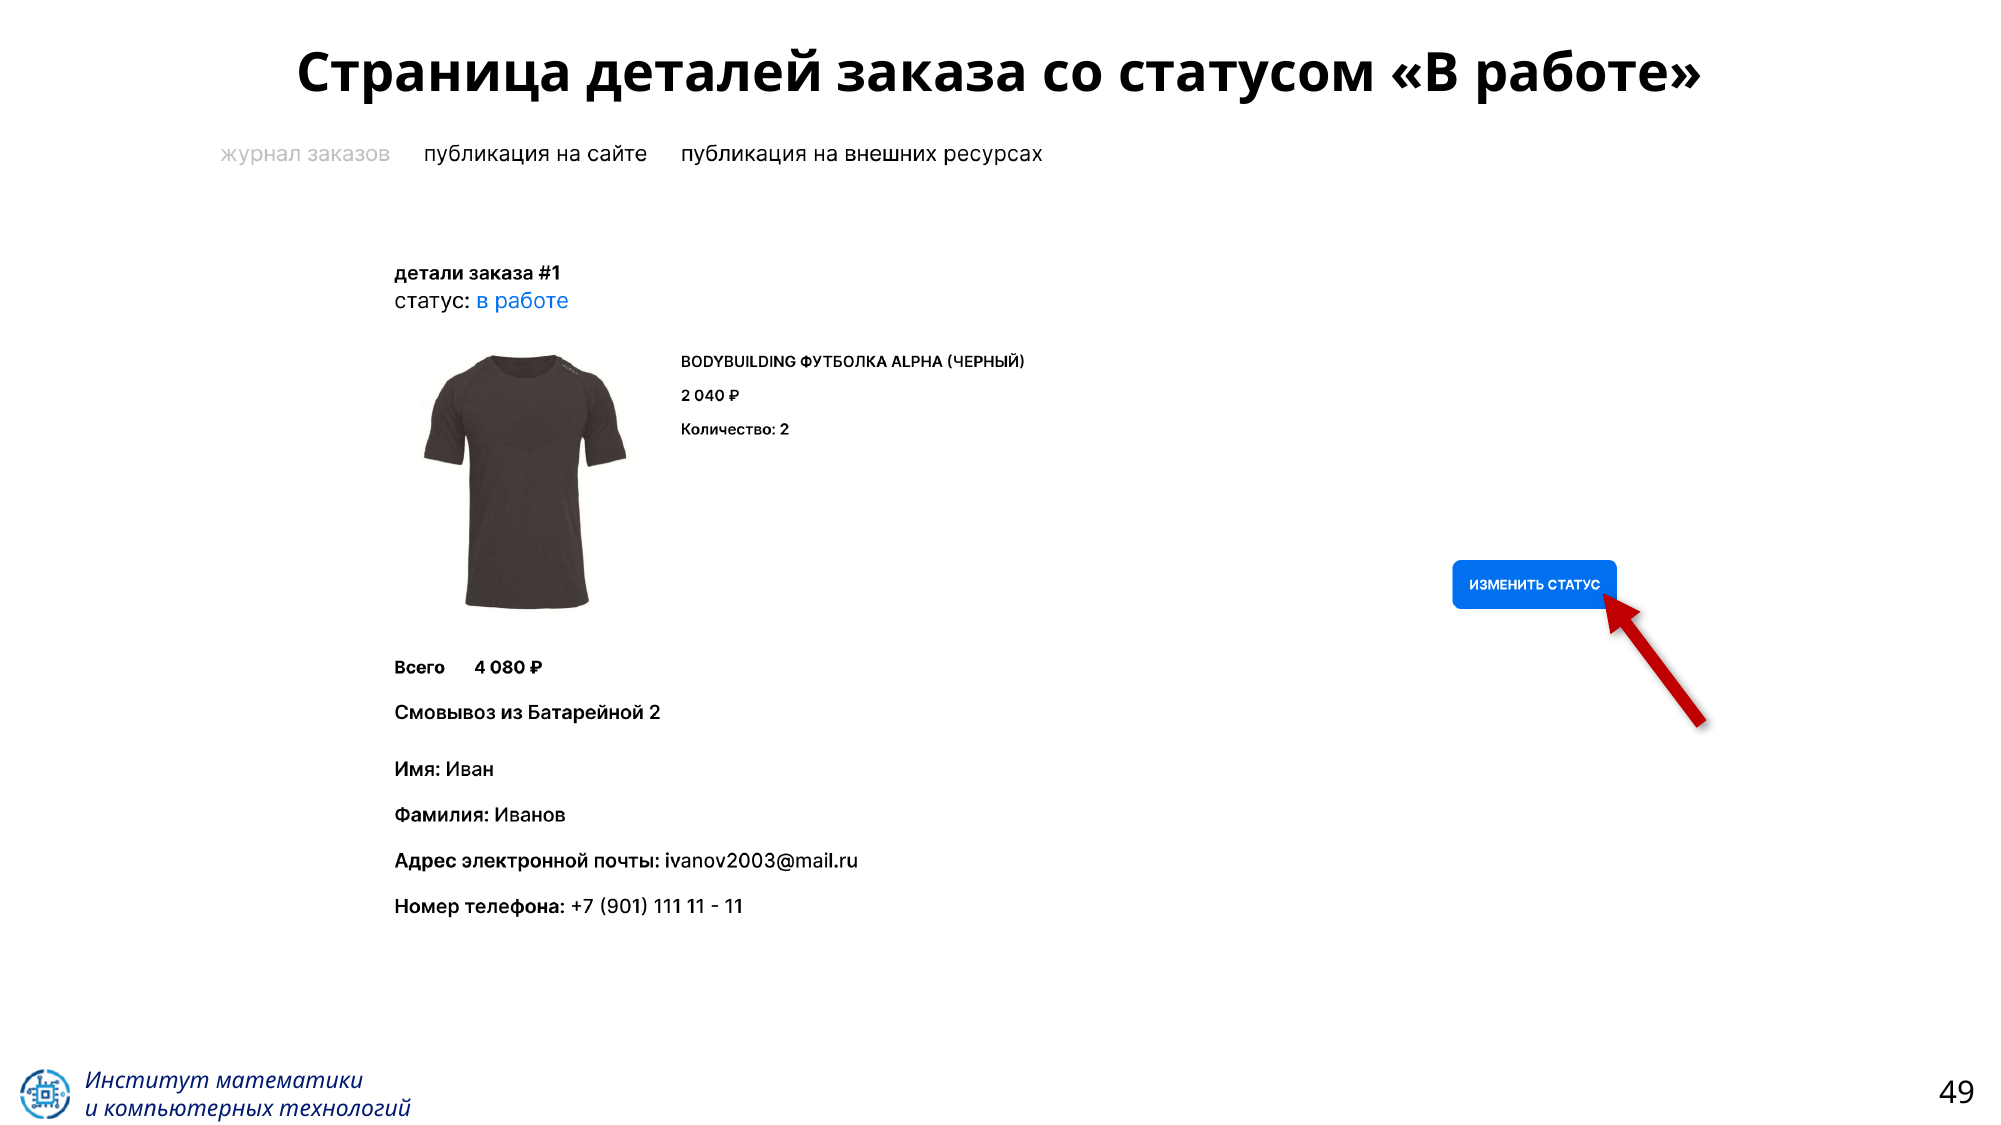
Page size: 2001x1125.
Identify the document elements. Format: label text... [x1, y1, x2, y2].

picture [20, 1069, 70, 1119]
text_box Страница деталей заказа со статусом «В работе» [0, 21, 2000, 117]
text_box 49 [1919, 1063, 1988, 1125]
picture [176, 117, 1824, 1059]
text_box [1602, 592, 1702, 724]
text_box Институт математики и компьютерных технологий [69, 1058, 1071, 1125]
